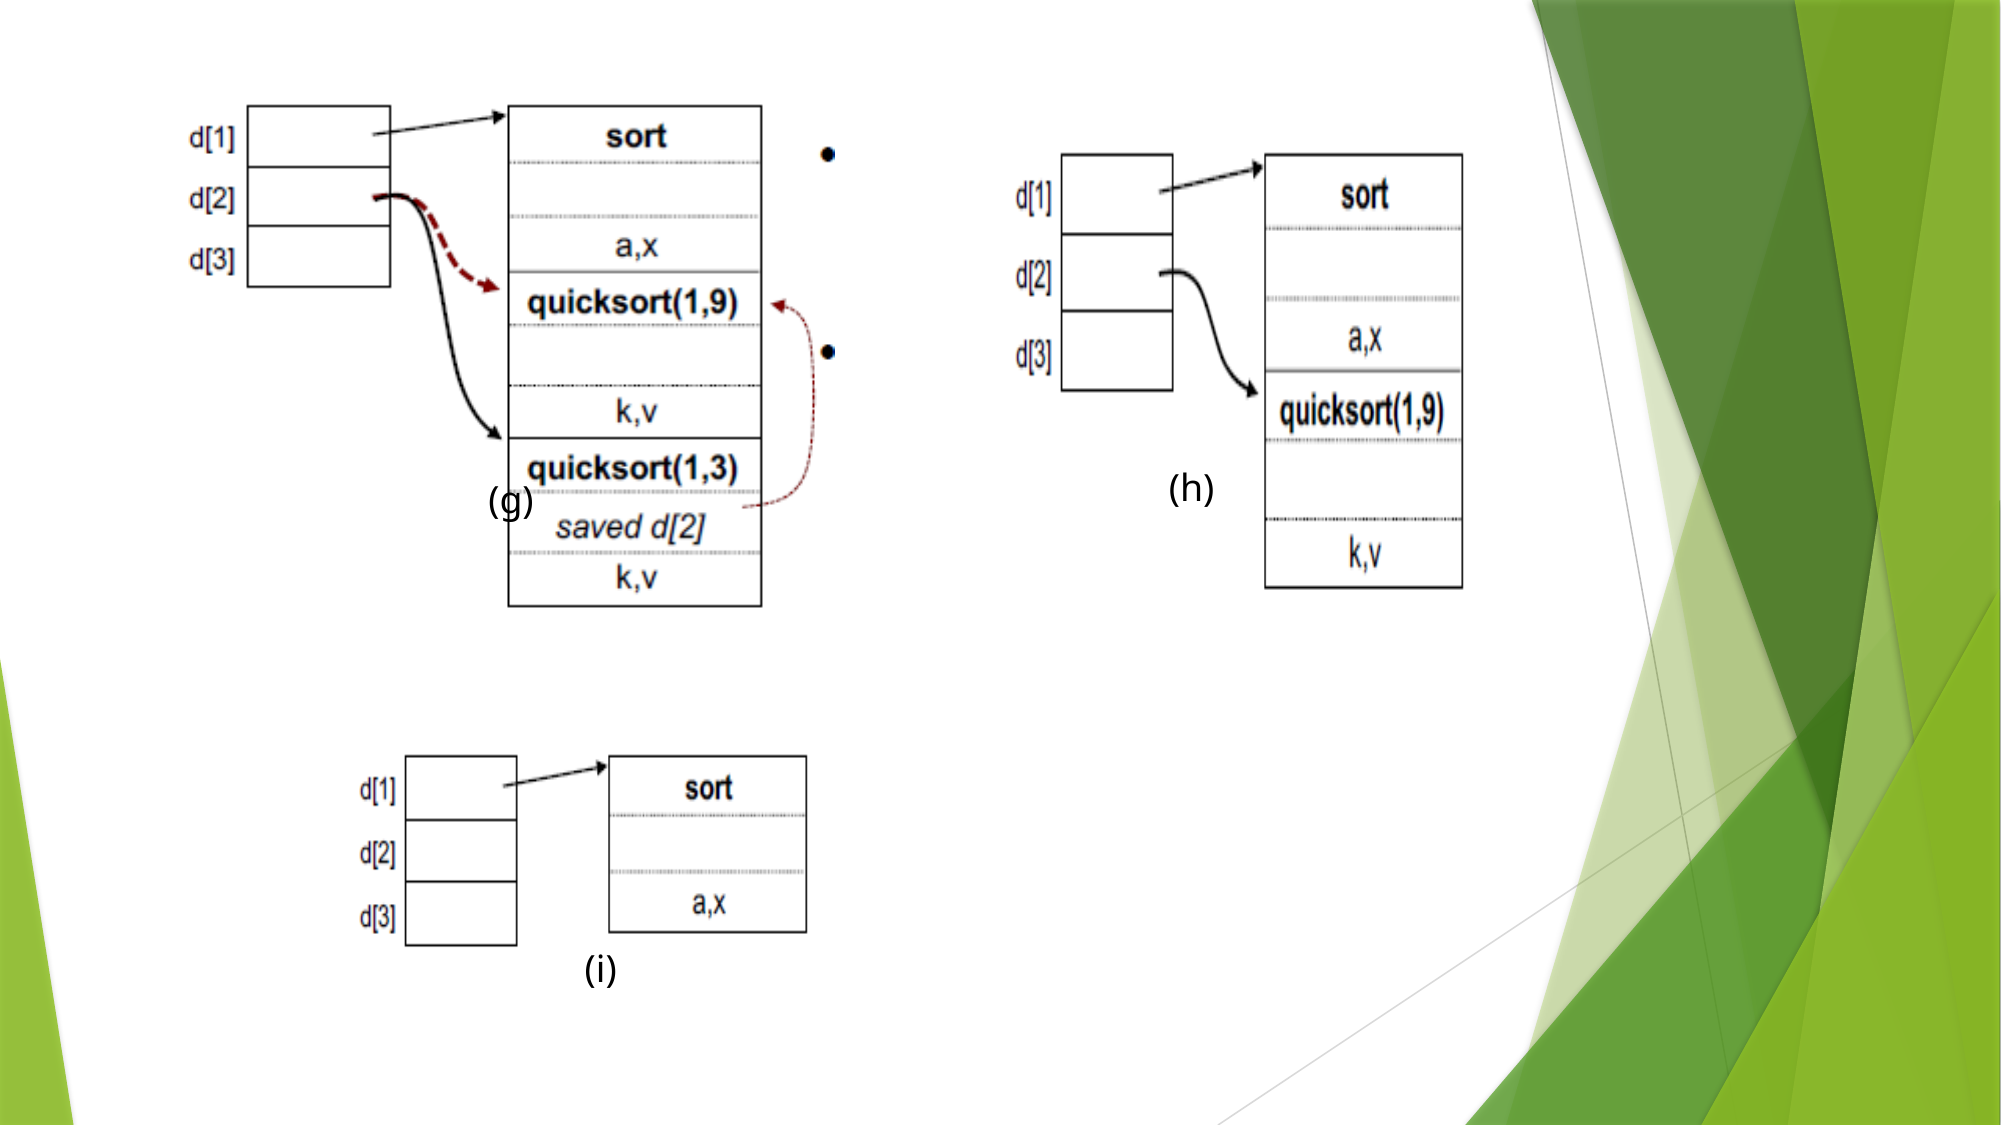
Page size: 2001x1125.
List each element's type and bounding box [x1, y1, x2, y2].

picture [354, 702, 824, 1080]
picture [1011, 104, 1480, 672]
picture [175, 93, 835, 634]
